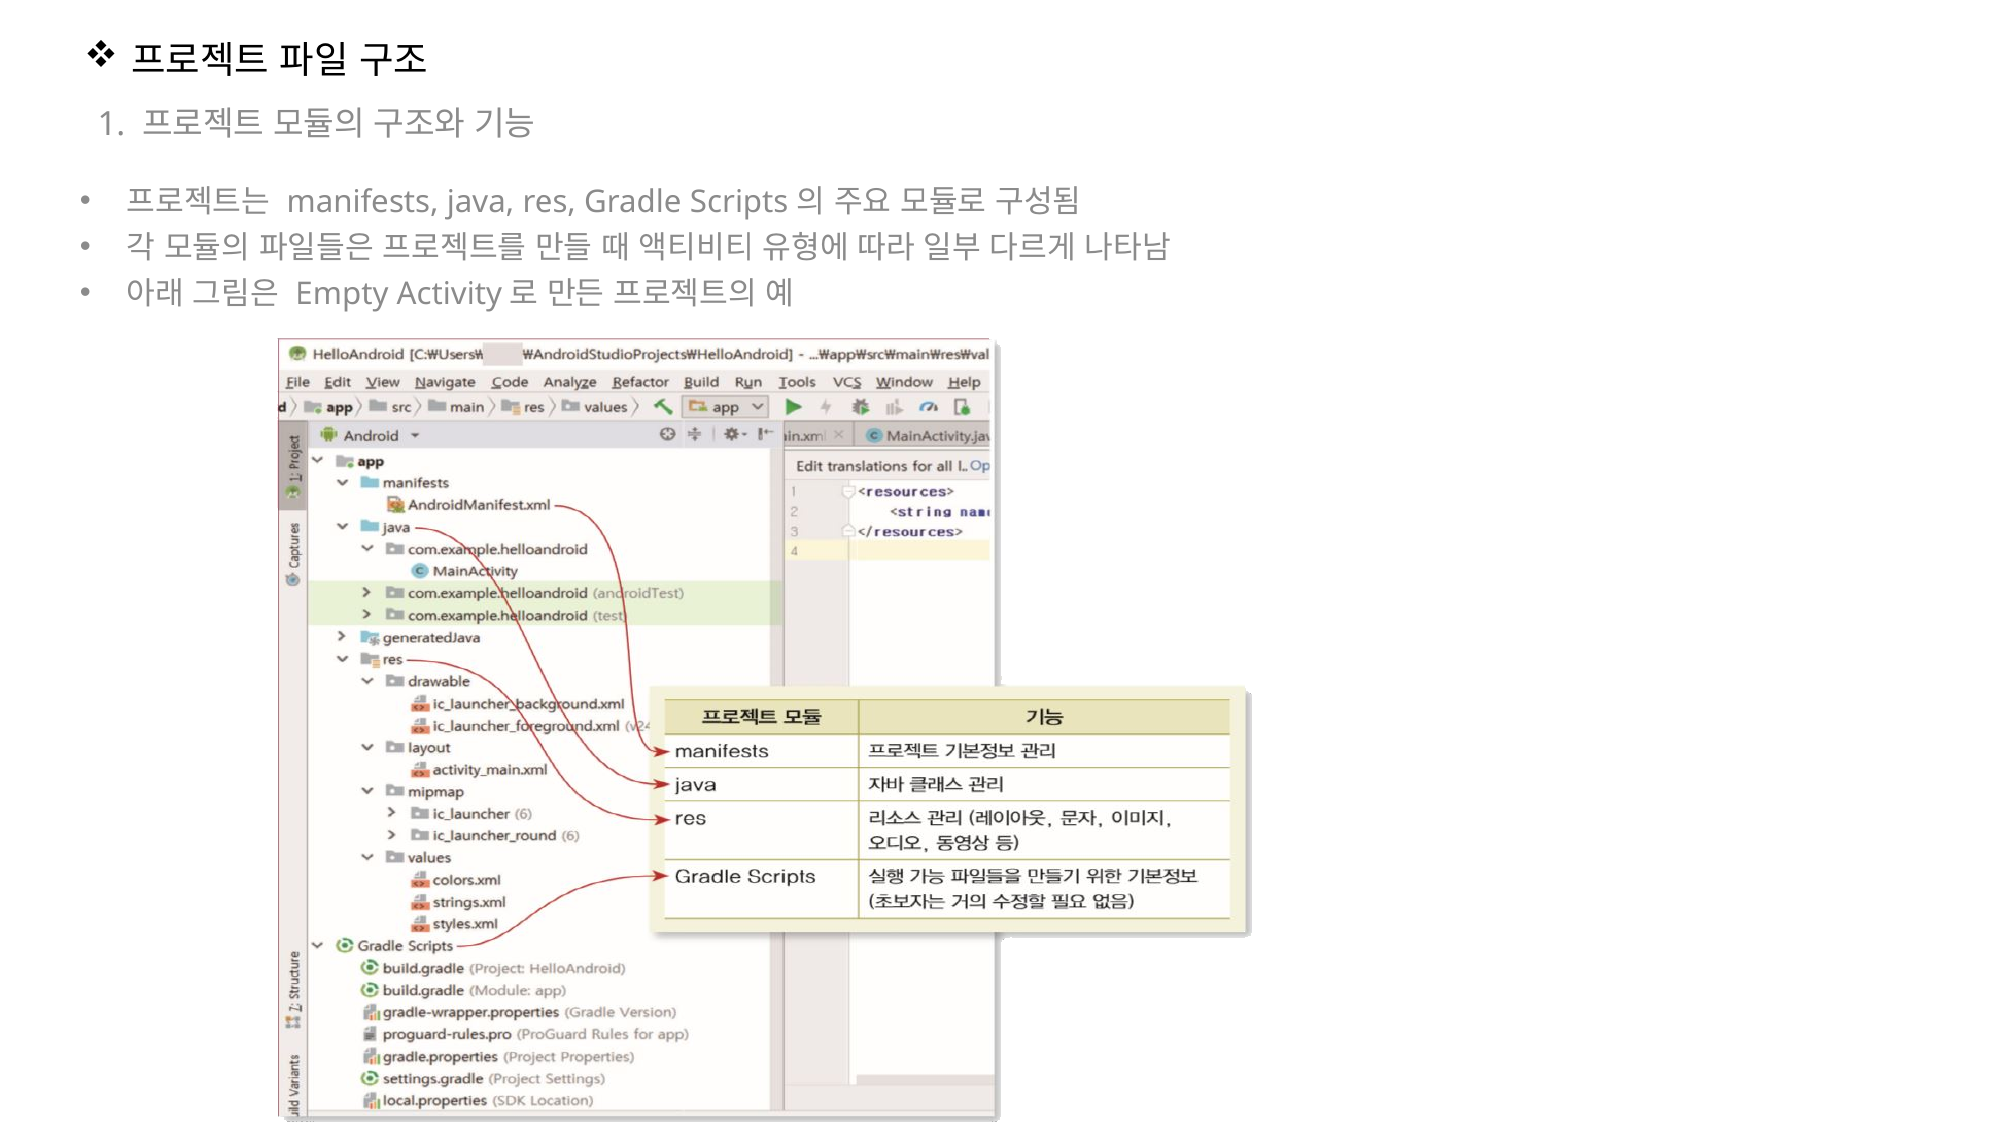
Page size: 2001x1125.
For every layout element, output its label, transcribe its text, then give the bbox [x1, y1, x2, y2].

text_box 1. 프로젝트 모듈의 구조와 기능 [82, 86, 1323, 157]
text_box 프로젝트는 manifests, java, res, Gradle Scripts의 주요 모듈로 구성됨 각 모듈의 파일들은 프로젝트를 만들 때 액티비티 유형에 따라 일부 다르게 나타남 아래 그림은 Empty Activity로 만든 프로젝트의 예 [64, 157, 1341, 327]
picture [265, 328, 1268, 1125]
text_box 프로젝트 파일 구조 [69, 28, 444, 89]
